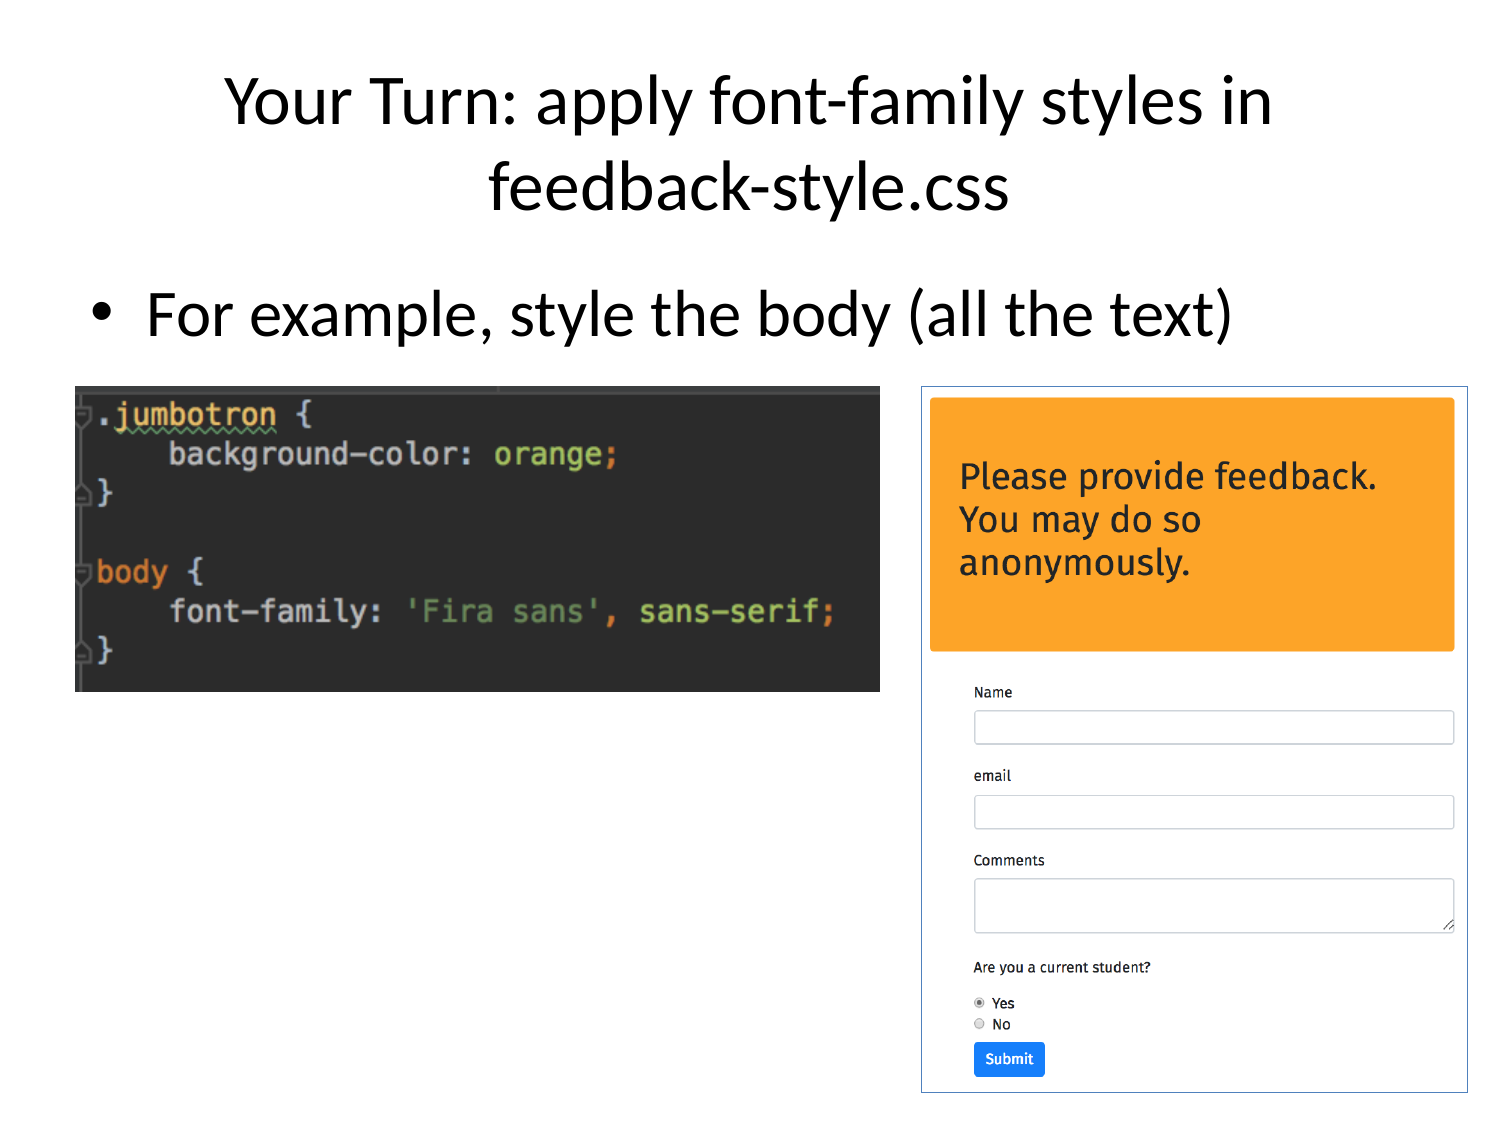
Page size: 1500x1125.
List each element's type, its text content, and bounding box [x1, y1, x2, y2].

title Your Turn: apply font-family styles in feedback-style.css [75, 45, 1425, 233]
picture [920, 386, 1468, 1093]
list For example, style the body (all the text) [75, 262, 1425, 1005]
picture [74, 386, 880, 692]
